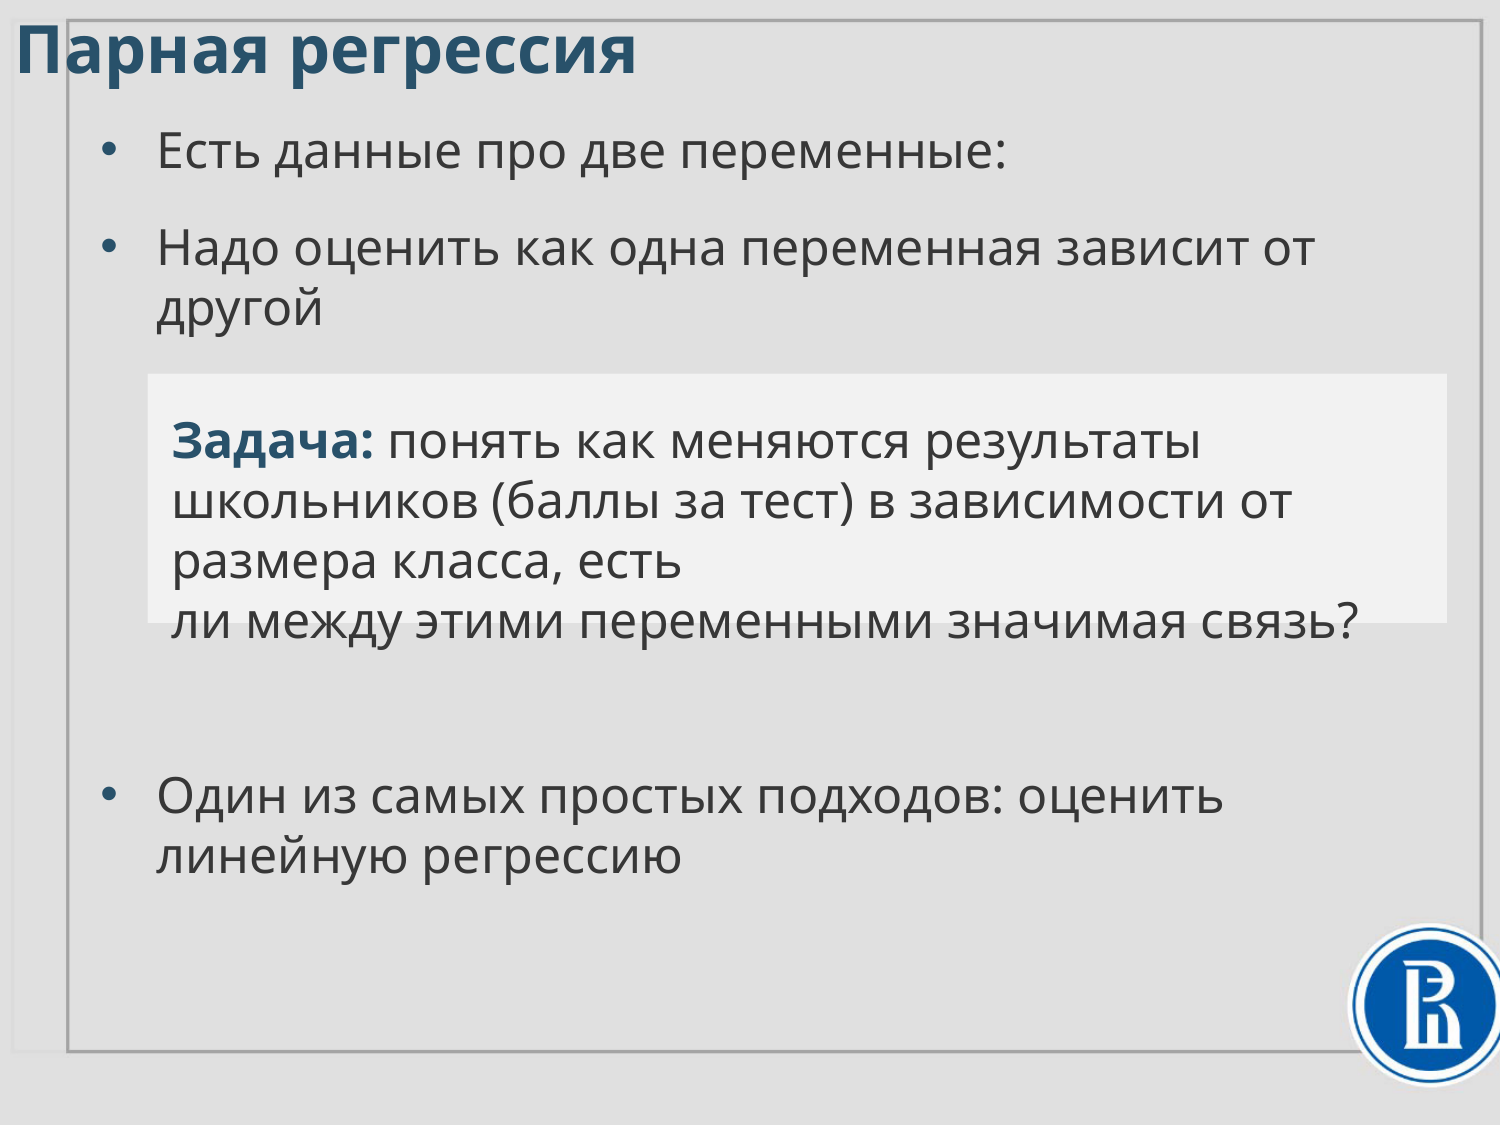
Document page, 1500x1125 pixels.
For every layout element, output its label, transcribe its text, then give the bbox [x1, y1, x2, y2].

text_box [147, 373, 1448, 624]
picture [0, 96, 1500, 1125]
text_box Парная регрессия [0, 0, 1500, 96]
